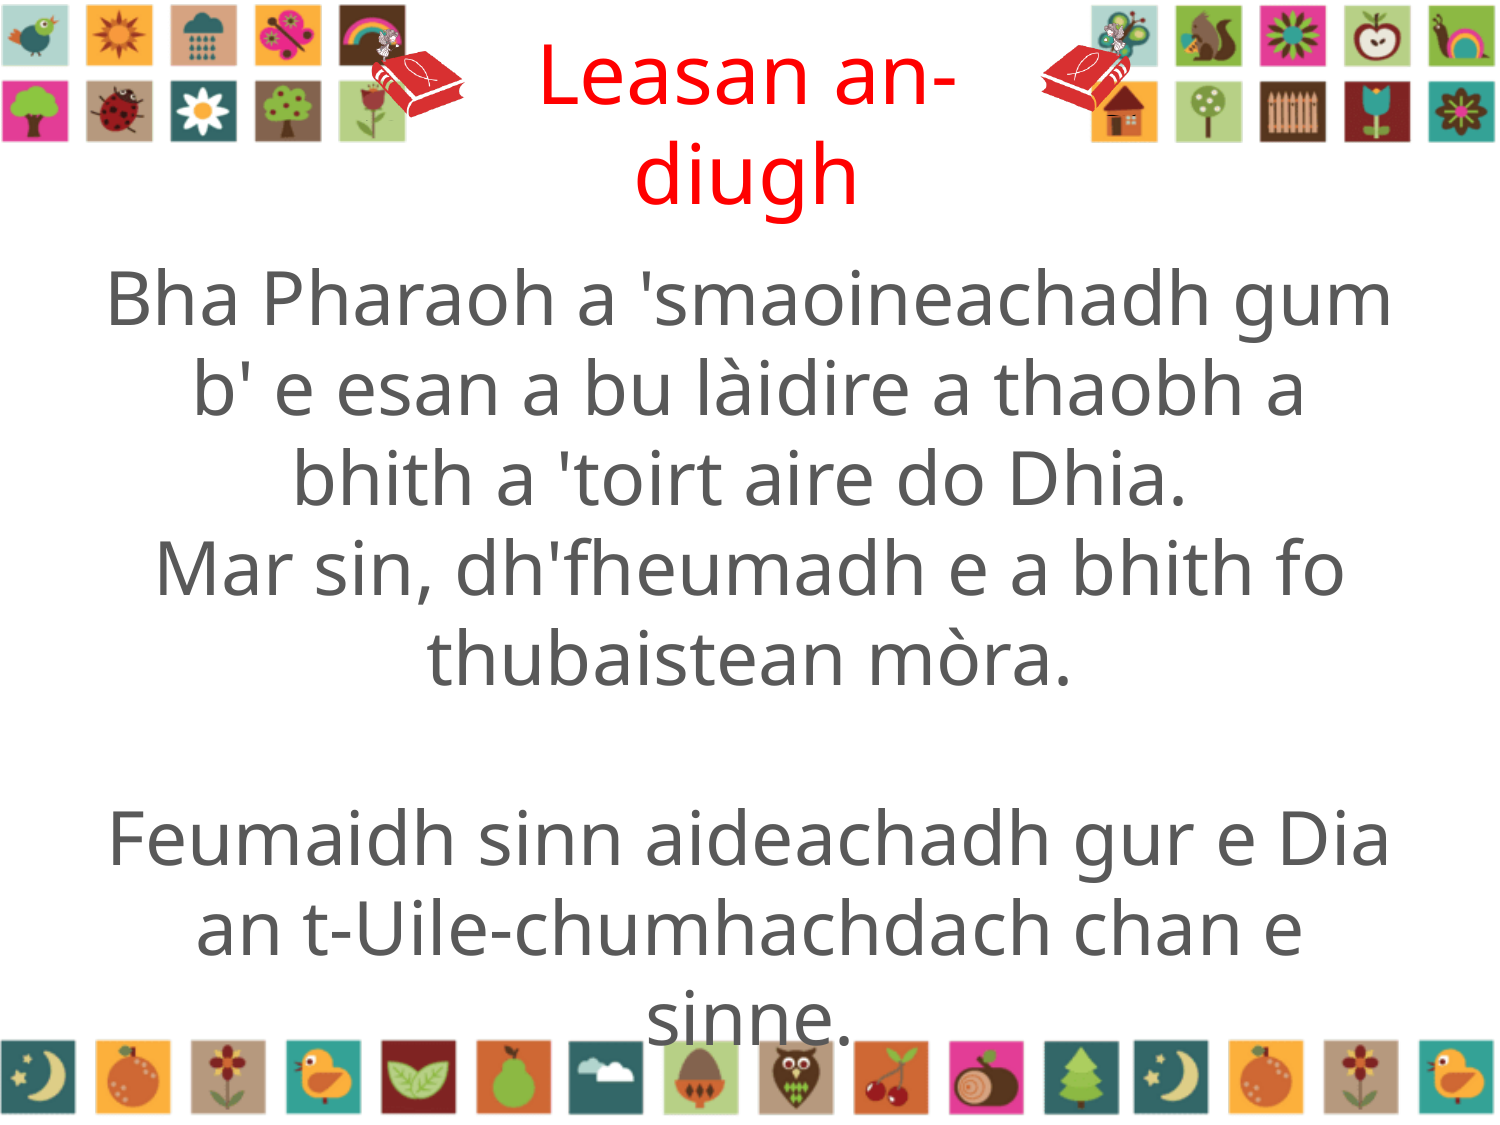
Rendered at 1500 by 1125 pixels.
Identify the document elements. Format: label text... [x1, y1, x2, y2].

picture [1008, 3, 1500, 150]
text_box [0, 1028, 1500, 1118]
text_box Bha Pharaoh a 'smaoineachadh gum b' e esan a bu làidire a thaobh a bhith a 'toirt aire do Dhia. Mar sin, dh'fheumadh e a bhith fo thubaistean mòra. Feumaidh sinn aideachadh gur e Dia an t-Uile-chumhachdach chan e sinne. [76, 243, 1424, 1027]
text_box Leasan an-diugh [414, 13, 1080, 229]
picture [0, 3, 497, 150]
